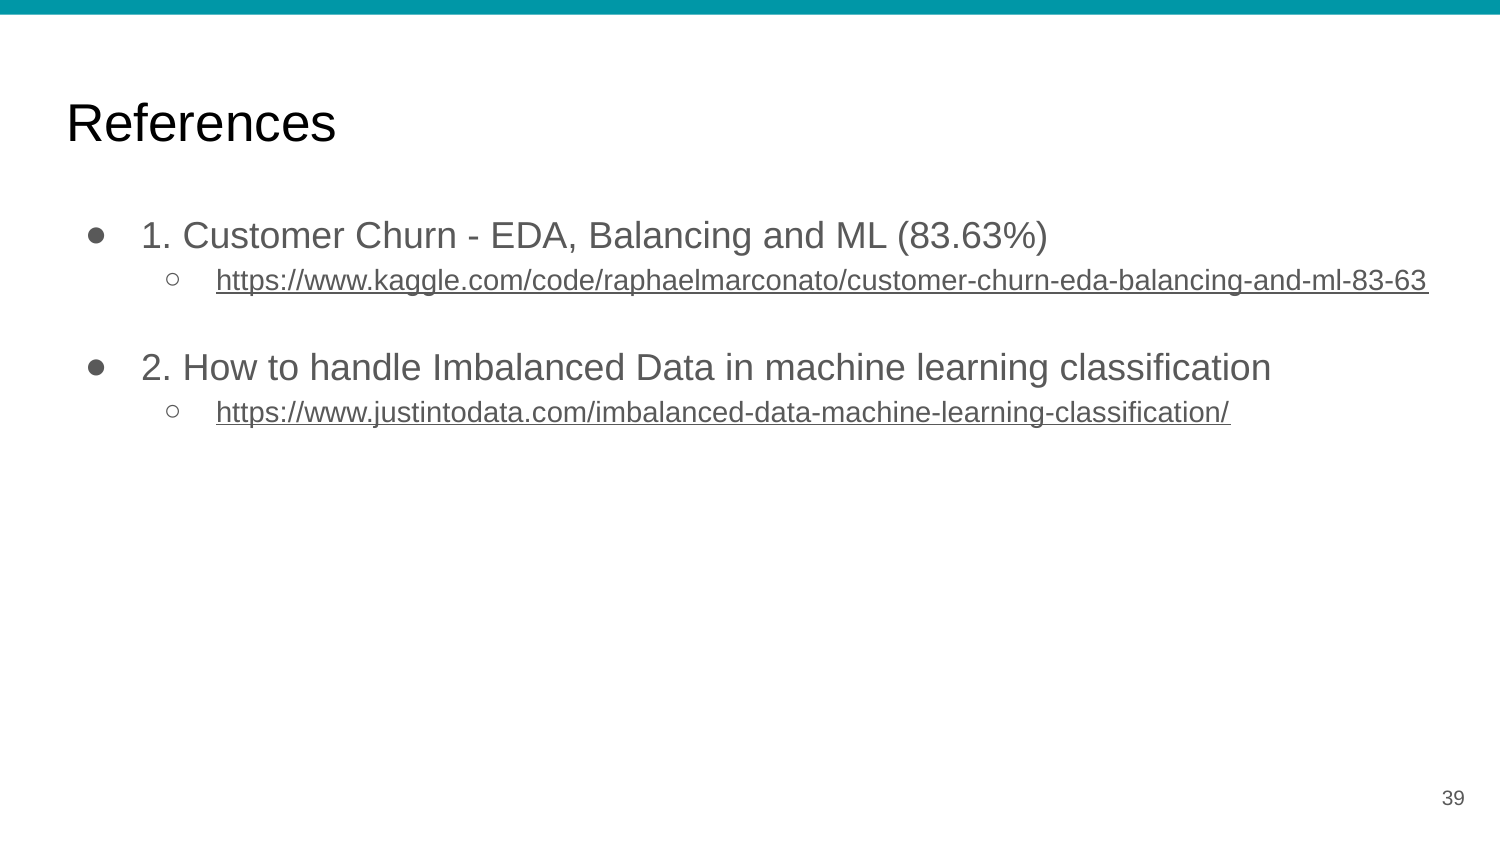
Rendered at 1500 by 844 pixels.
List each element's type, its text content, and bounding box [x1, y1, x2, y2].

list 1. Customer Churn - EDA, Balancing and ML (83.63%) https://www.kaggle.com/code/raphaelmarconato/customer-churn-eda-balancing-and-ml-83-63 2. How to handle Imbalanced Data in machine learning classification https://www.justintodata.com/imbalanced-data-machine-learning-classification/ [51, 189, 1449, 750]
title References [51, 72, 1449, 167]
slide_number 39 [1389, 764, 1480, 830]
text_box [0, 0, 1500, 15]
